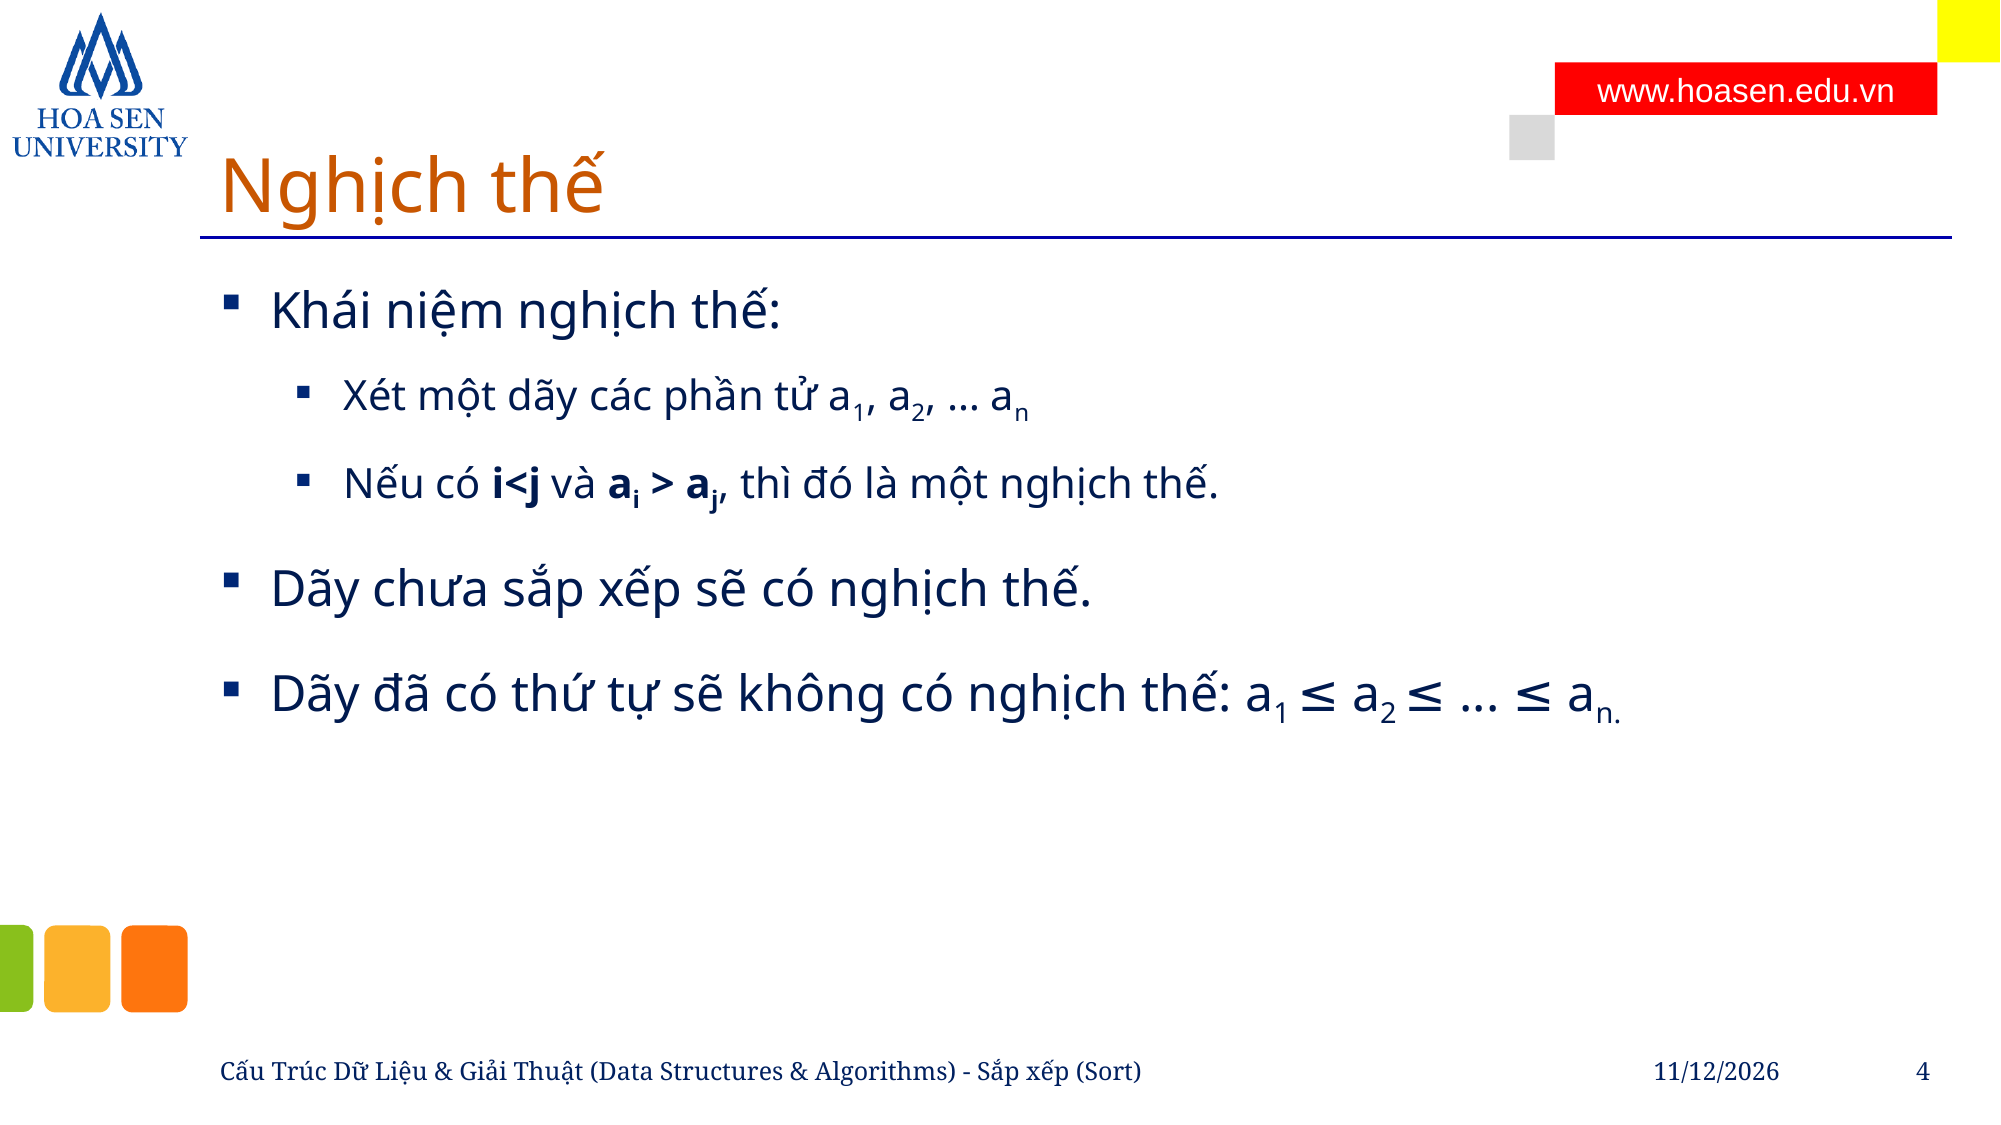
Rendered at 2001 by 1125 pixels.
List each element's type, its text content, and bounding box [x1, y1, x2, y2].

footer Cấu Trúc Dữ Liệu & Giải Thuật (Data Structures & Algorithms) - Sắp xếp (Sort) [200, 1057, 1560, 1088]
slide_number 4 [1816, 1057, 1950, 1088]
picture [12, 11, 188, 157]
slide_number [1566, 1057, 1800, 1088]
list Khái niệm nghịch thế: Xét một dãy các phần tử a1, a2, … an Nếu có i<j và ai > aj, thì đó là một nghịch thế. Dãy chưa sắp xếp sẽ có nghịch thế. Dãy đã có thứ tự sẽ không có nghịch thế: a1 ≤ a2 ≤ ... ≤ an. [200, 262, 1950, 1013]
title Nghịch thế [200, 24, 1952, 238]
